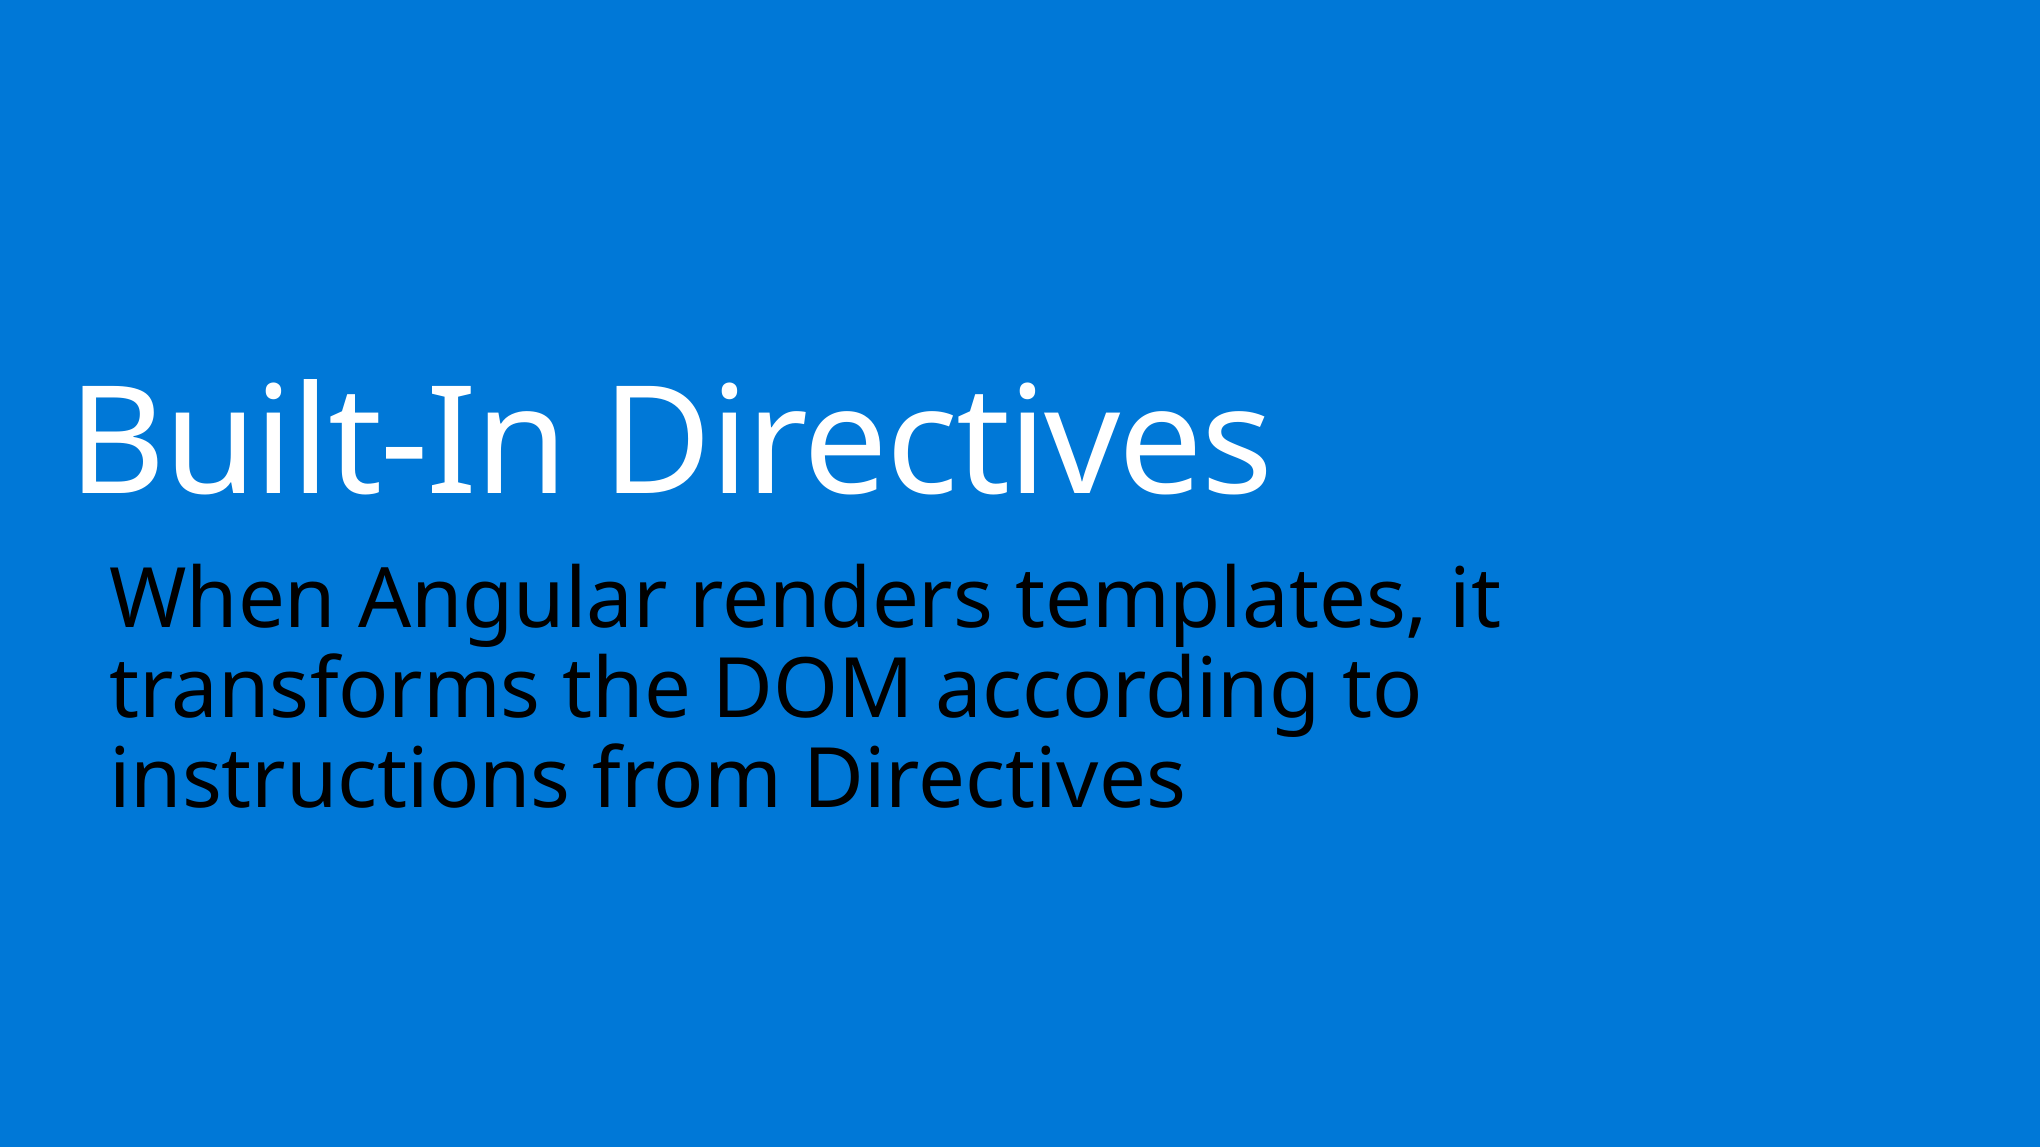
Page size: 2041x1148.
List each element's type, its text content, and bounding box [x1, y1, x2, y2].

list When Angular renders templates, it transforms the DOM according to instructions from Directives [85, 540, 1771, 844]
title Built-In Directives [45, 348, 1996, 543]
